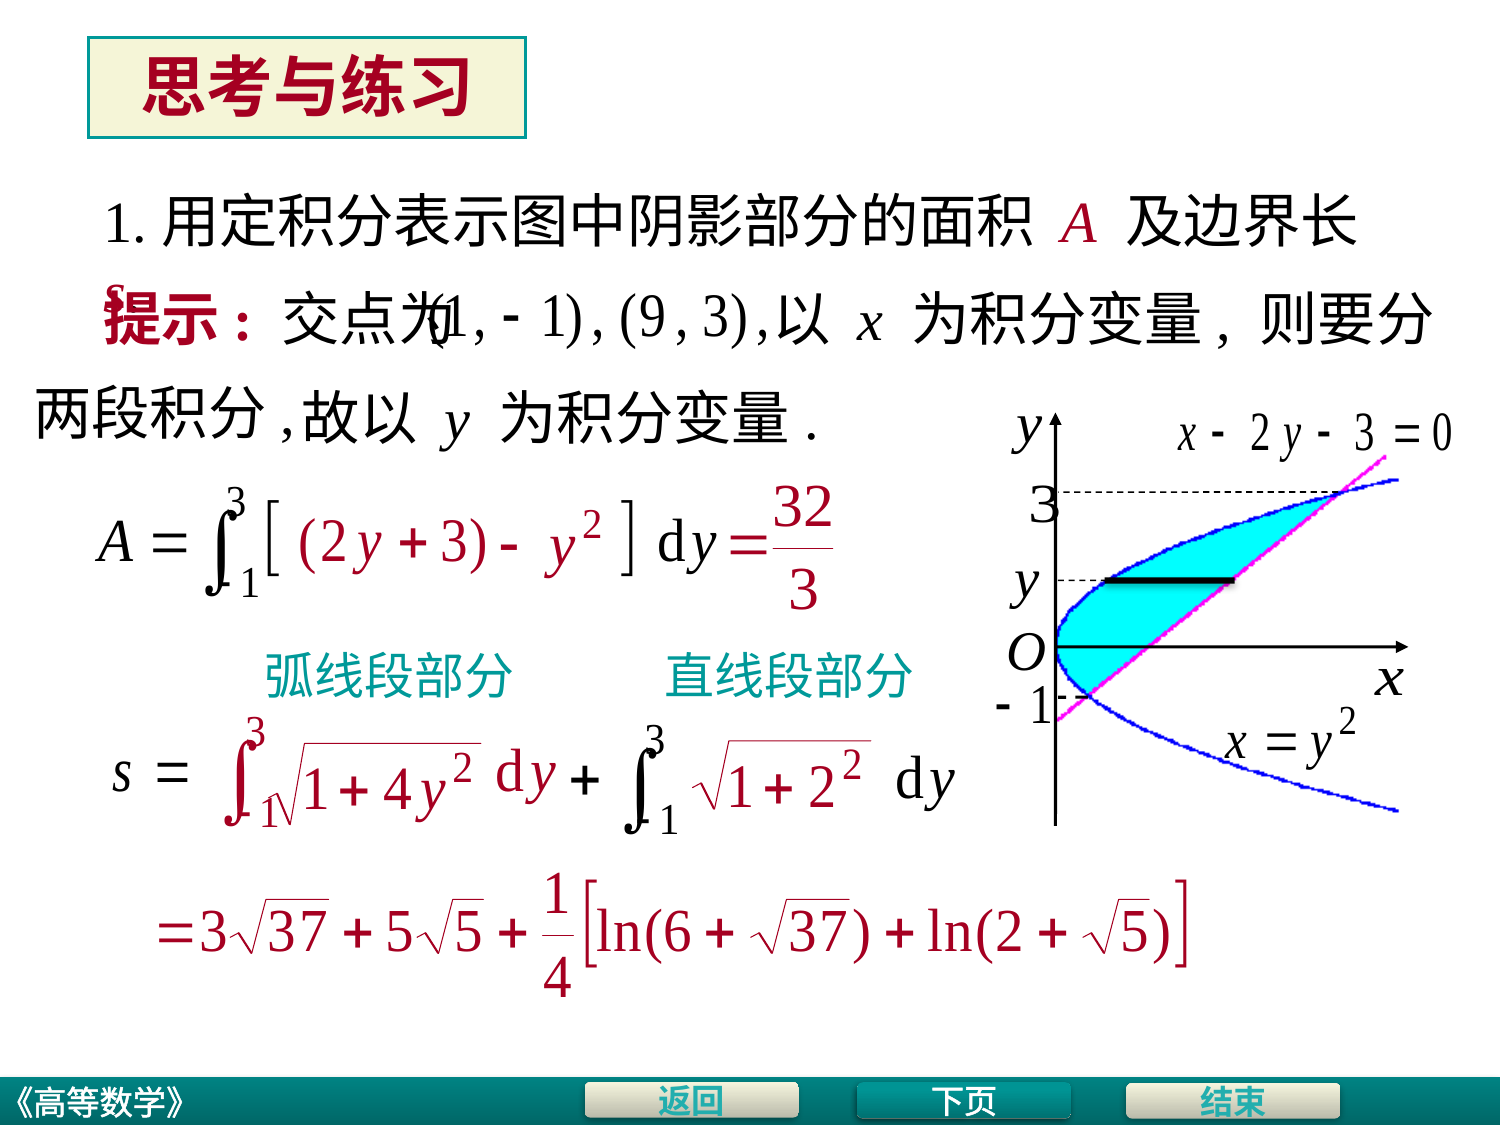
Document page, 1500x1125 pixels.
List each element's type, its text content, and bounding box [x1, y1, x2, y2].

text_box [687, 734, 876, 813]
text_box 直线段部分 [649, 637, 938, 712]
text_box 以 x 为积分变量, 则要分 [757, 275, 1450, 360]
text_box 1.用定积分表示图中阴影部分的面积 A 及边界长 s. [88, 177, 1413, 285]
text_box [424, 287, 774, 355]
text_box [495, 499, 605, 584]
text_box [987, 672, 1089, 730]
text_box 两段积分, [18, 368, 325, 454]
text_box 故以 y 为积分变量. [286, 373, 848, 459]
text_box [263, 737, 485, 830]
text_box 弧线段部分 [249, 637, 563, 710]
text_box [720, 474, 838, 615]
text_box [1005, 471, 1339, 543]
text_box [211, 706, 560, 843]
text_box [295, 512, 490, 580]
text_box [1002, 399, 1465, 826]
title 思考与练习 [88, 37, 526, 138]
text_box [90, 476, 717, 613]
text_box 下页 [857, 1082, 1072, 1118]
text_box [565, 714, 960, 851]
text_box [150, 862, 1188, 1003]
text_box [108, 756, 188, 797]
text_box 提示: 交点为 [88, 275, 539, 360]
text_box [993, 560, 1047, 618]
